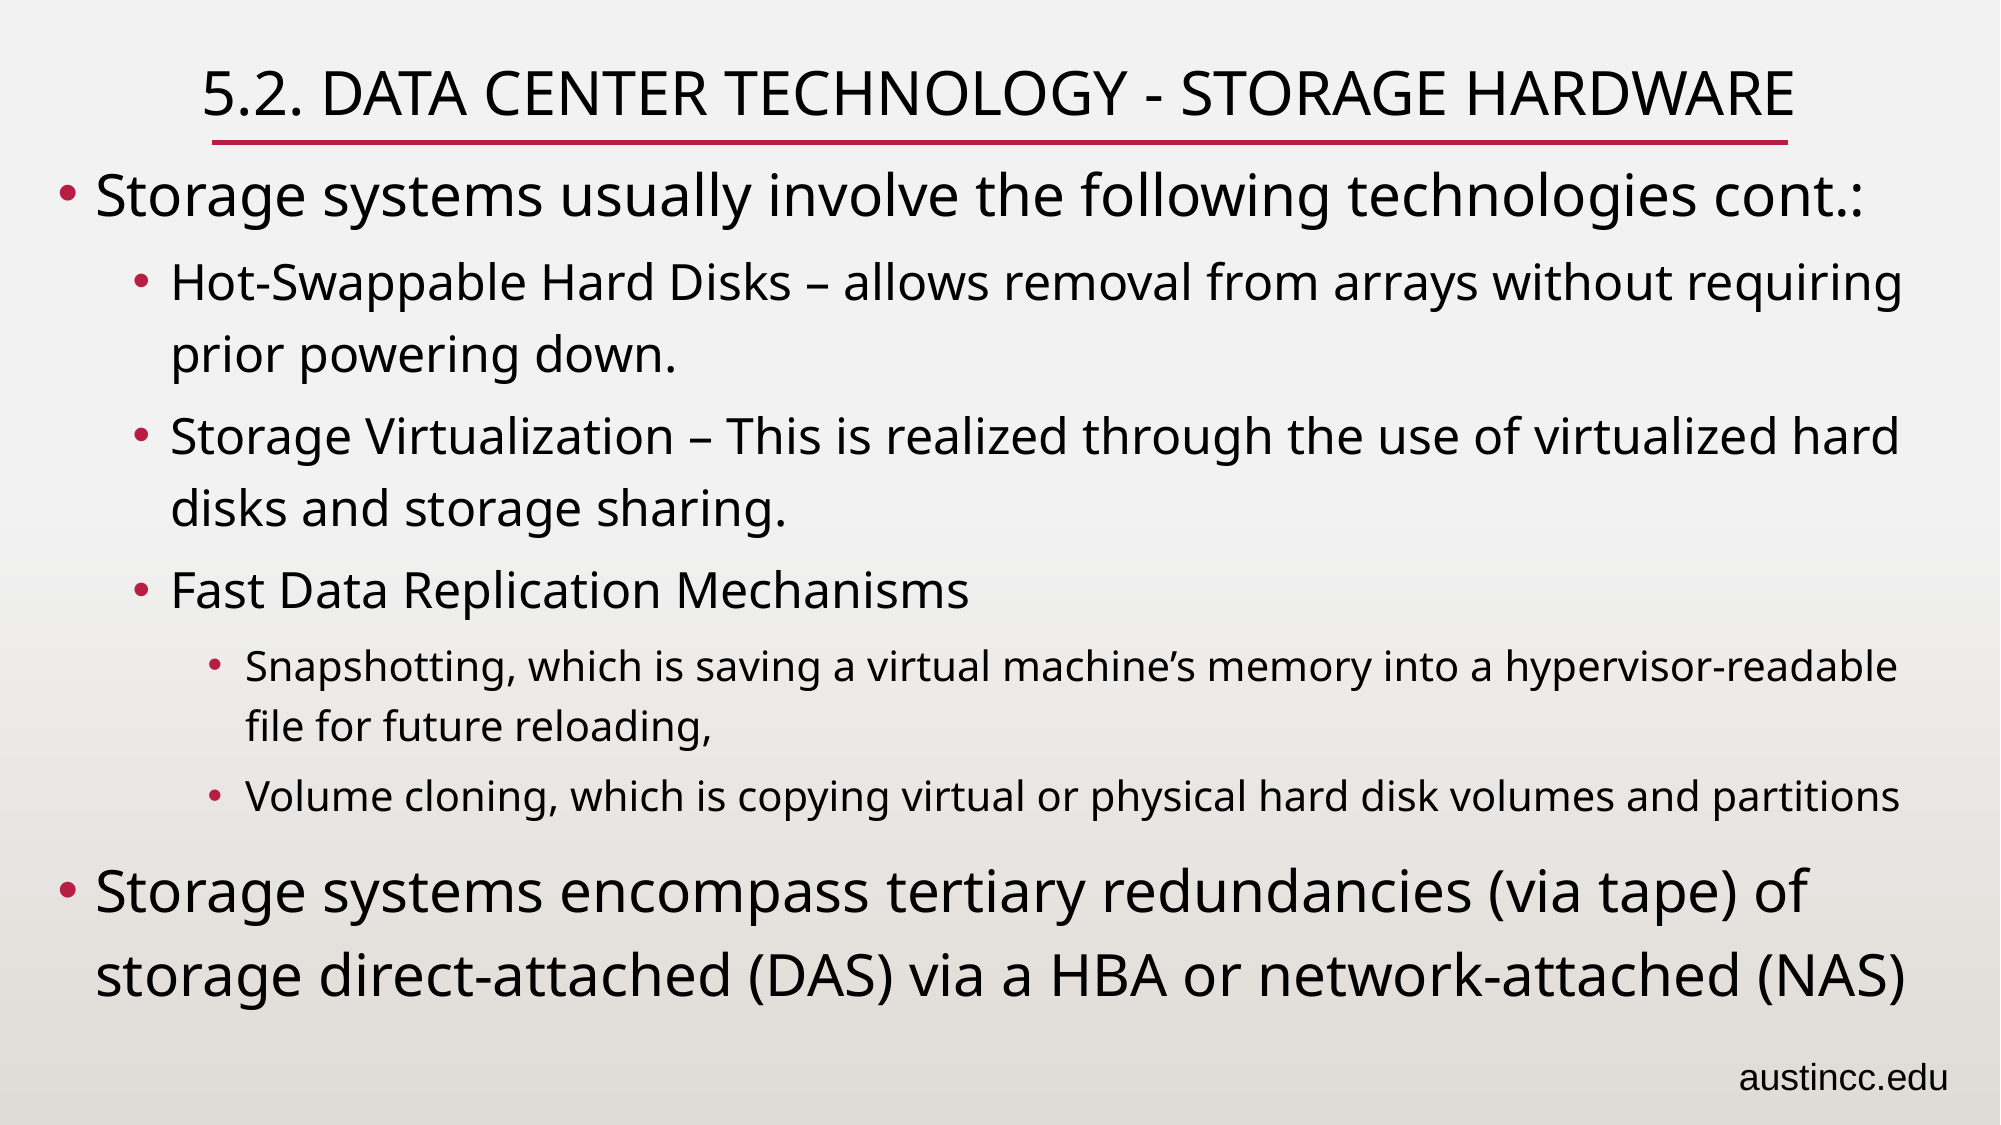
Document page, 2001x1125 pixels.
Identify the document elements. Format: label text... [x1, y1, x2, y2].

list Storage systems usually involve the following technologies cont.: Hot-Swappable Hard Disks – allows removal from arrays without requiring prior powering down. Storage Virtualization – This is realized through the use of virtualized hard disks and storage sharing. Fast Data Replication Mechanisms Snapshotting, which is saving a virtual machine’s memory into a hypervisor-readable file for future reloading, Volume cloning, which is copying virtual or physical hard disk volumes and partitions Storage systems encompass tertiary redundancies (via tape) of storage direct-attached (DAS) via a HBA or network-attached (NAS) [42, 136, 1955, 1098]
title 5.2. Data Center Technology - Storage Hardware [107, 54, 1893, 136]
